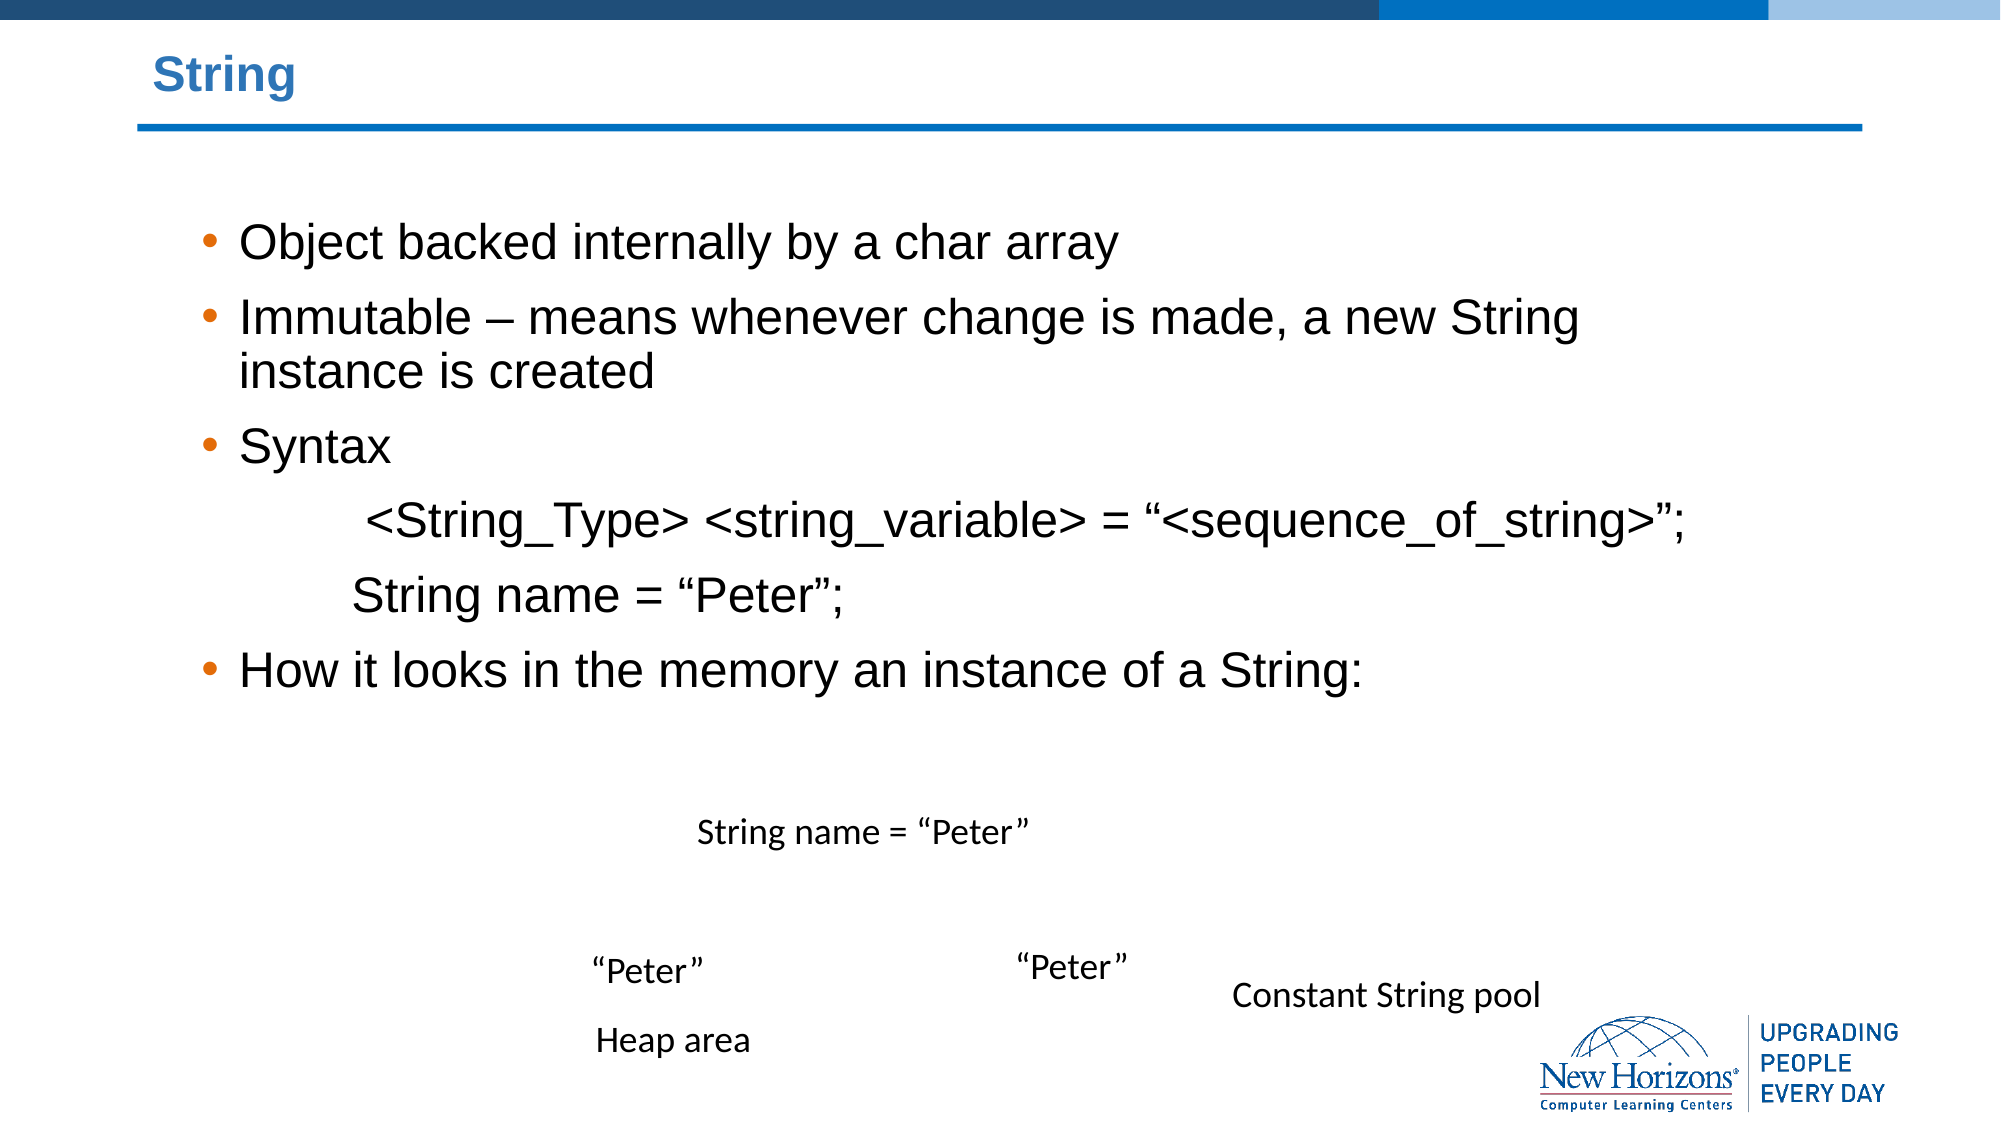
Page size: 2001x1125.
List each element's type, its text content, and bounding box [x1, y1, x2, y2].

text_box “Peter” [575, 938, 720, 998]
title String [137, 36, 1863, 115]
picture [1537, 1010, 1904, 1114]
text_box Heap area [581, 1008, 767, 1068]
text_box Constant String pool [1217, 962, 1557, 1023]
text_box String name = “Peter” [682, 799, 1046, 860]
list Object backed internally by a char array Immutable – means whenever change is made, a new String instance is created Syntax <String_Type> <string_variable> = “<sequence_of_string>”; String name = “Peter”; How it looks in the memory an instance of a String: [186, 208, 1762, 876]
text_box “Peter” [999, 934, 1144, 995]
